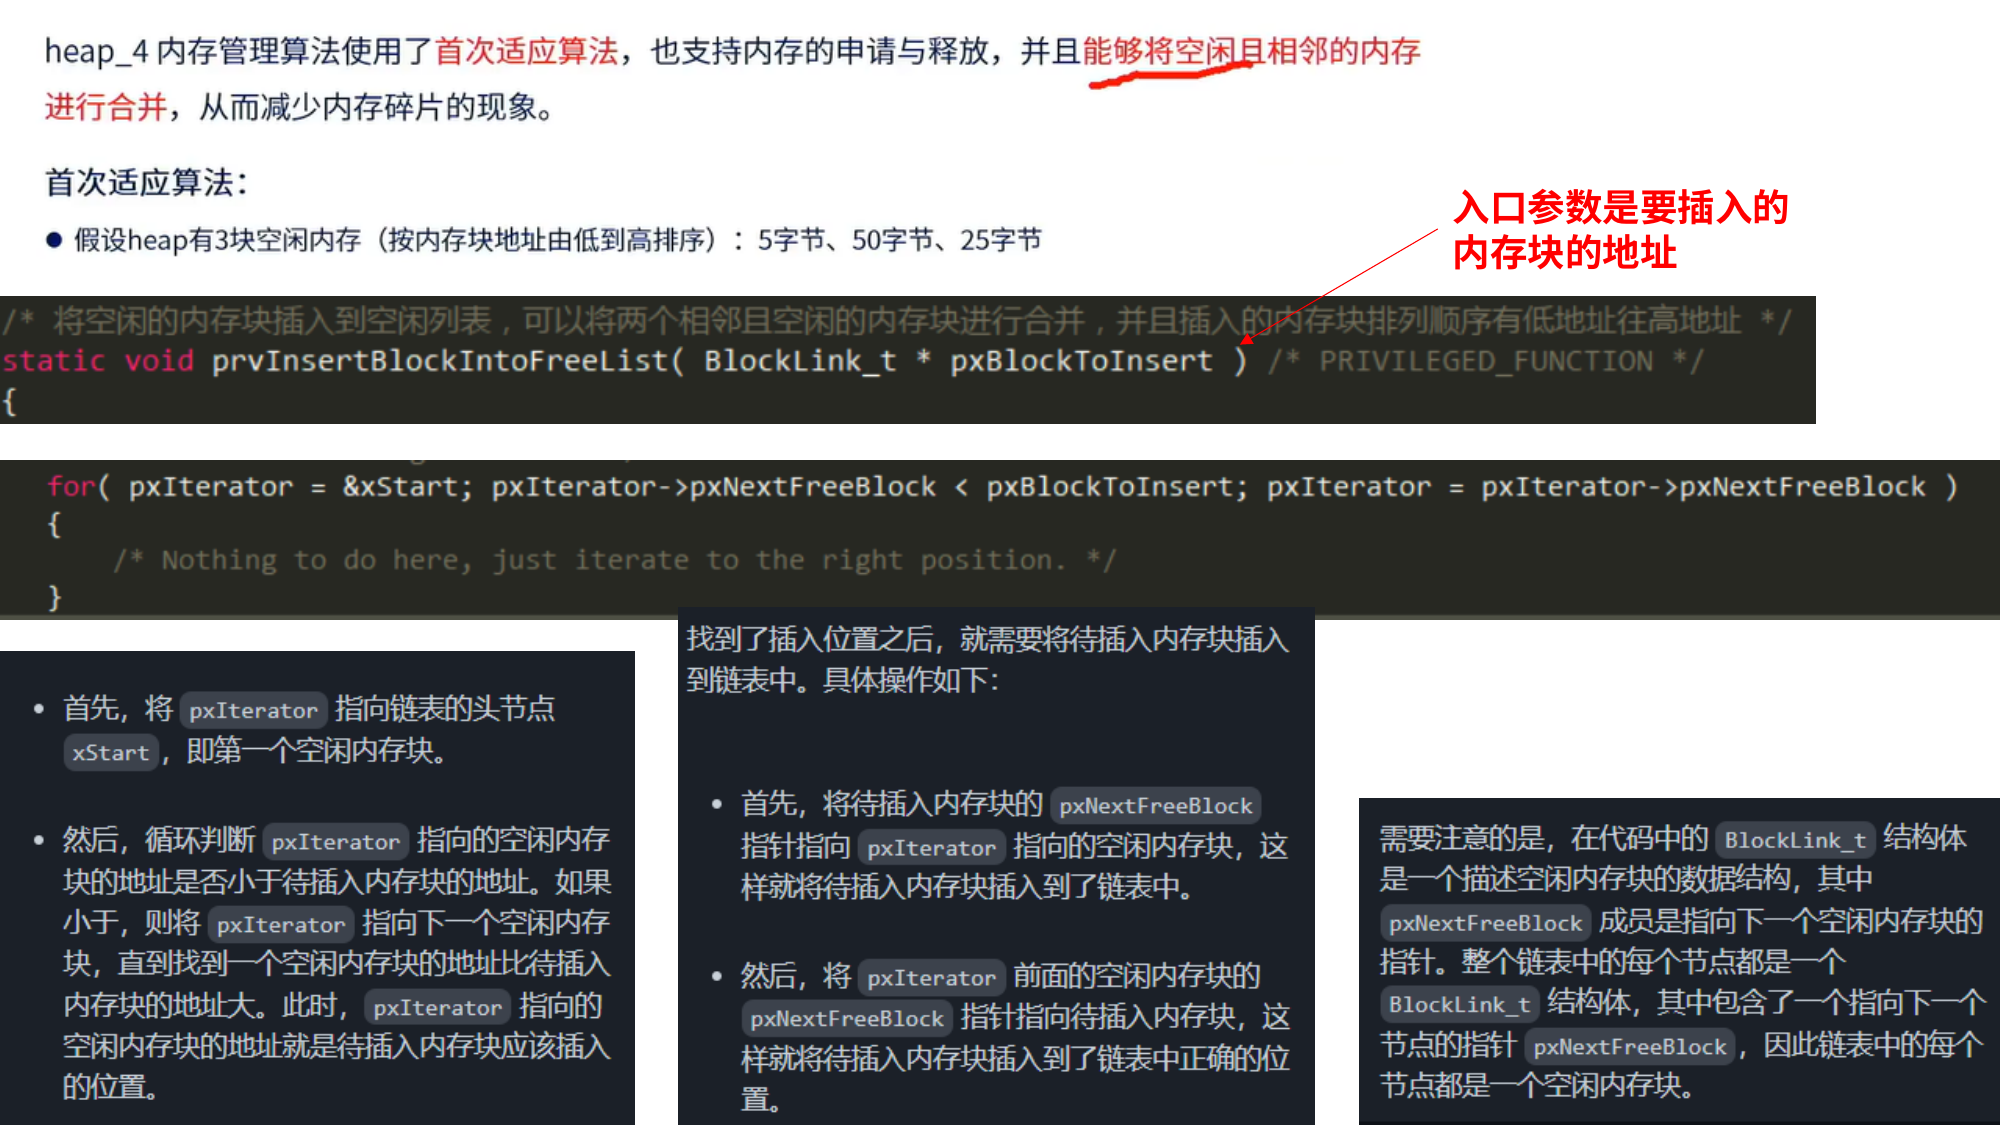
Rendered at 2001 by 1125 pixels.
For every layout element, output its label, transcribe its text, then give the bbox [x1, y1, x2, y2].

picture [0, 651, 635, 1125]
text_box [1239, 229, 1438, 345]
picture [0, 460, 2000, 1125]
picture [0, 296, 1816, 424]
picture [0, 0, 1483, 269]
picture [1359, 798, 2000, 1125]
text_box 入口参数是要插入的内存块的地址 [1438, 176, 1839, 282]
